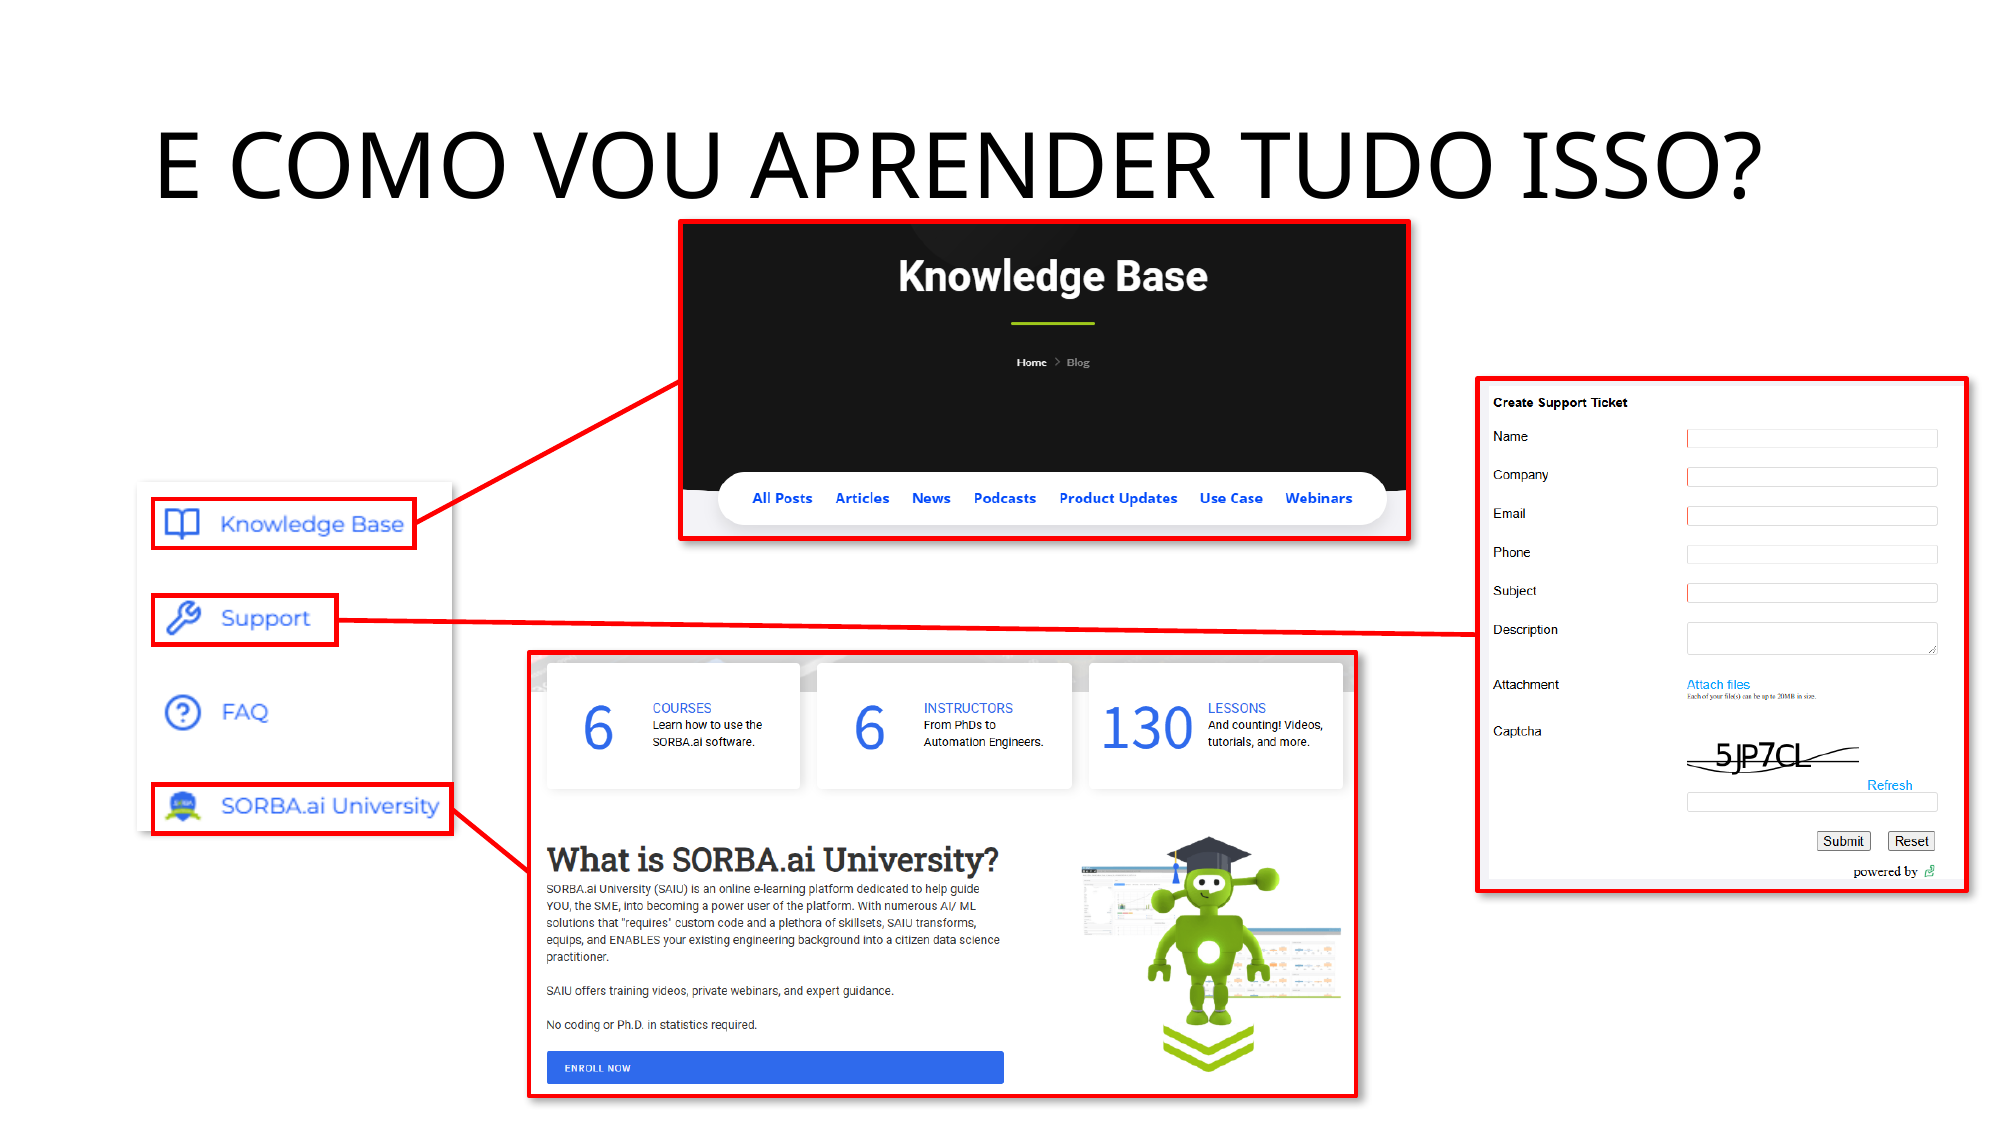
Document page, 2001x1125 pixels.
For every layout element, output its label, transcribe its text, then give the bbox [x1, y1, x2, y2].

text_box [451, 808, 531, 875]
picture [682, 223, 1407, 536]
title E COMO VOU APRENDER TUDO ISSO? [137, 59, 1863, 278]
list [137, 482, 452, 831]
picture [531, 654, 1354, 1094]
picture [1480, 380, 1965, 889]
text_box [336, 620, 1480, 635]
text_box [414, 379, 682, 524]
